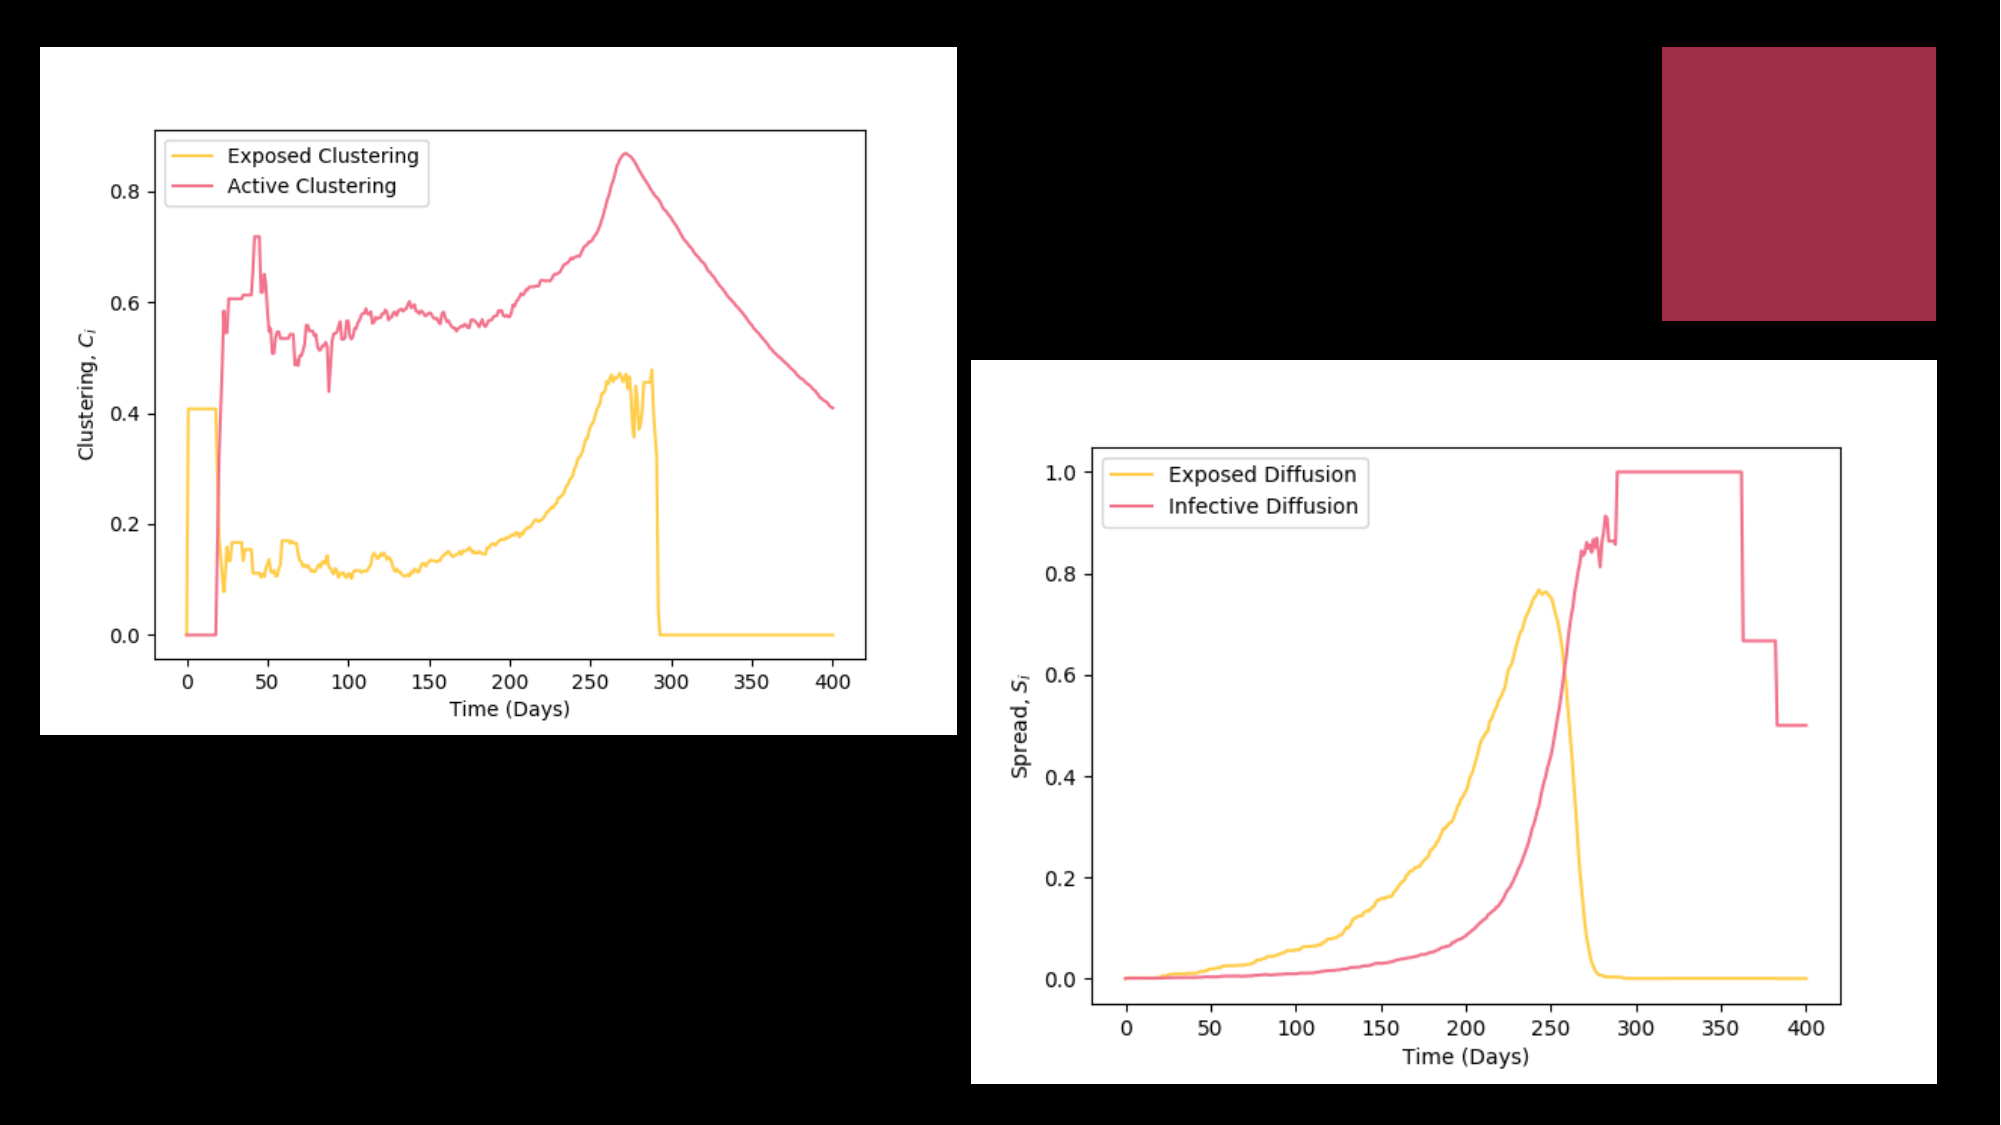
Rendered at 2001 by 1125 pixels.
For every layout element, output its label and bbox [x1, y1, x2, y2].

picture [971, 360, 1937, 1084]
picture [40, 47, 957, 735]
text_box [1661, 46, 1937, 322]
